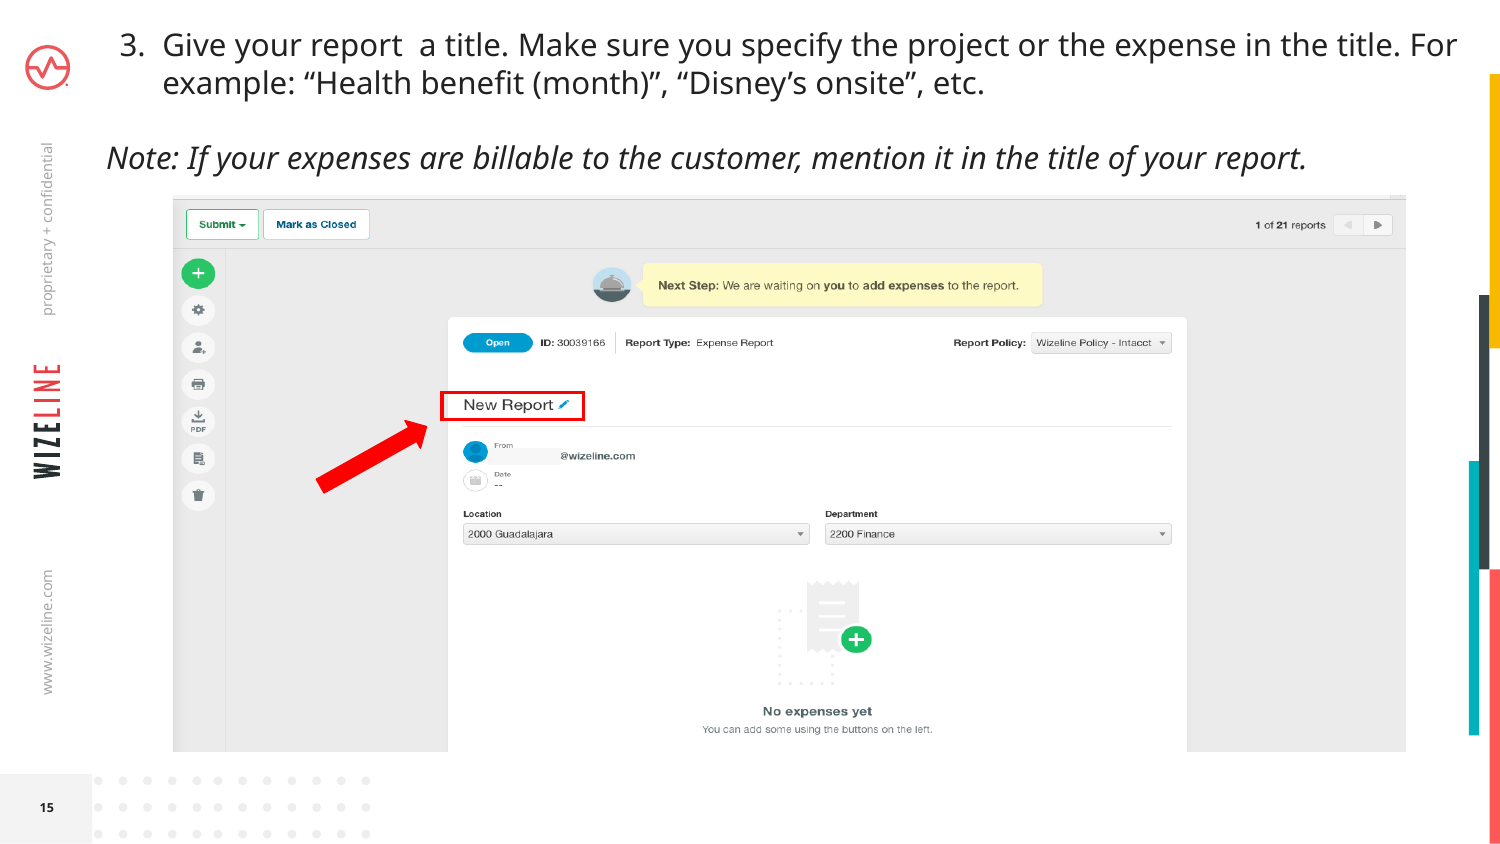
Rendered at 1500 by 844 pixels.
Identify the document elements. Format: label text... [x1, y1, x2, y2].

picture [172, 194, 1407, 752]
text_box Give your report a title. Make sure you specify the project or the expense in the title. For example: “Health benefit (month)”, “Disney’s onsite”, etc. Note: If your expenses are billable to the customer, mention it in the title of your report. [94, 19, 1482, 181]
